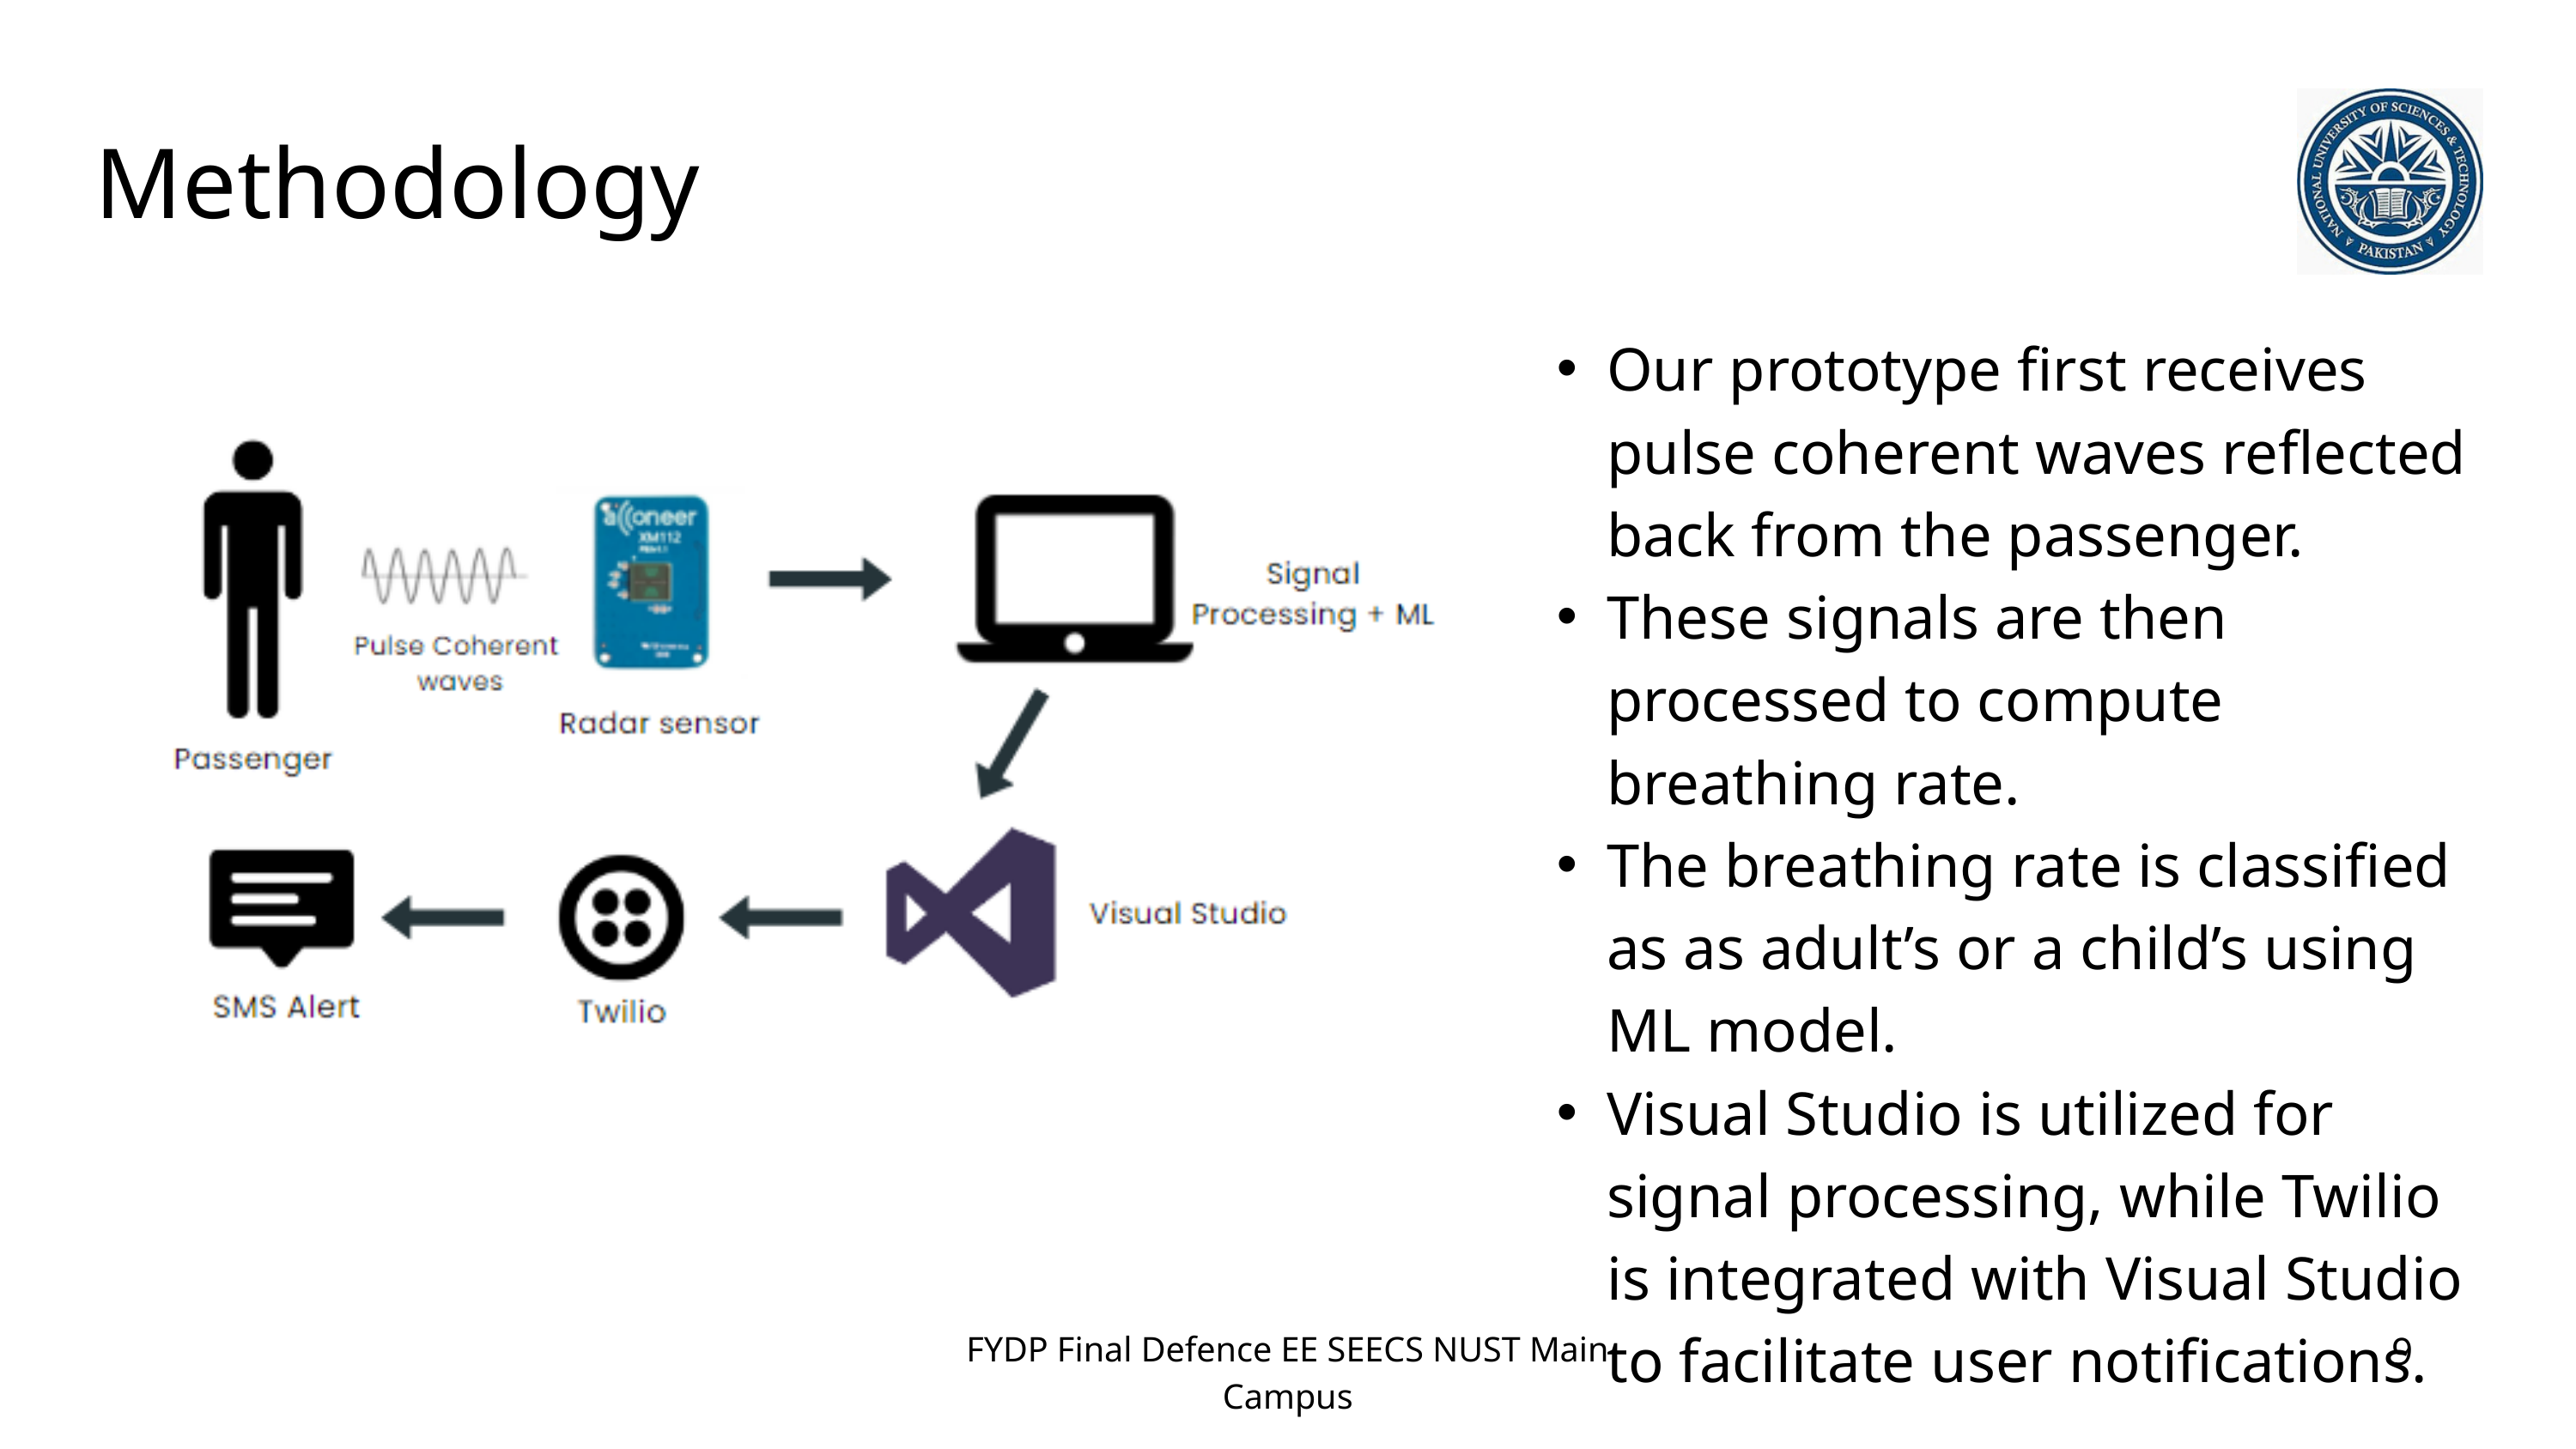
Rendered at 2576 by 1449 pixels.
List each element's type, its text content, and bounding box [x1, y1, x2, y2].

text_box Methodology [94, 124, 1157, 239]
picture [144, 356, 1437, 1092]
text_box FYDP Final Defence EE SEECS NUST Main Campus [949, 1321, 1627, 1416]
picture [2297, 88, 2483, 275]
text_box Our prototype first receives pulse coherent waves reflected back from the passenger. These signals are then processed to compute breathing rate. The breathing rate is classified as as adult’s or a child’s using ML model. Visual Studio is utilized for signal processing, while Twilio is integrated with Visual Studio to facilitate user notifications. [1506, 320, 2483, 1395]
